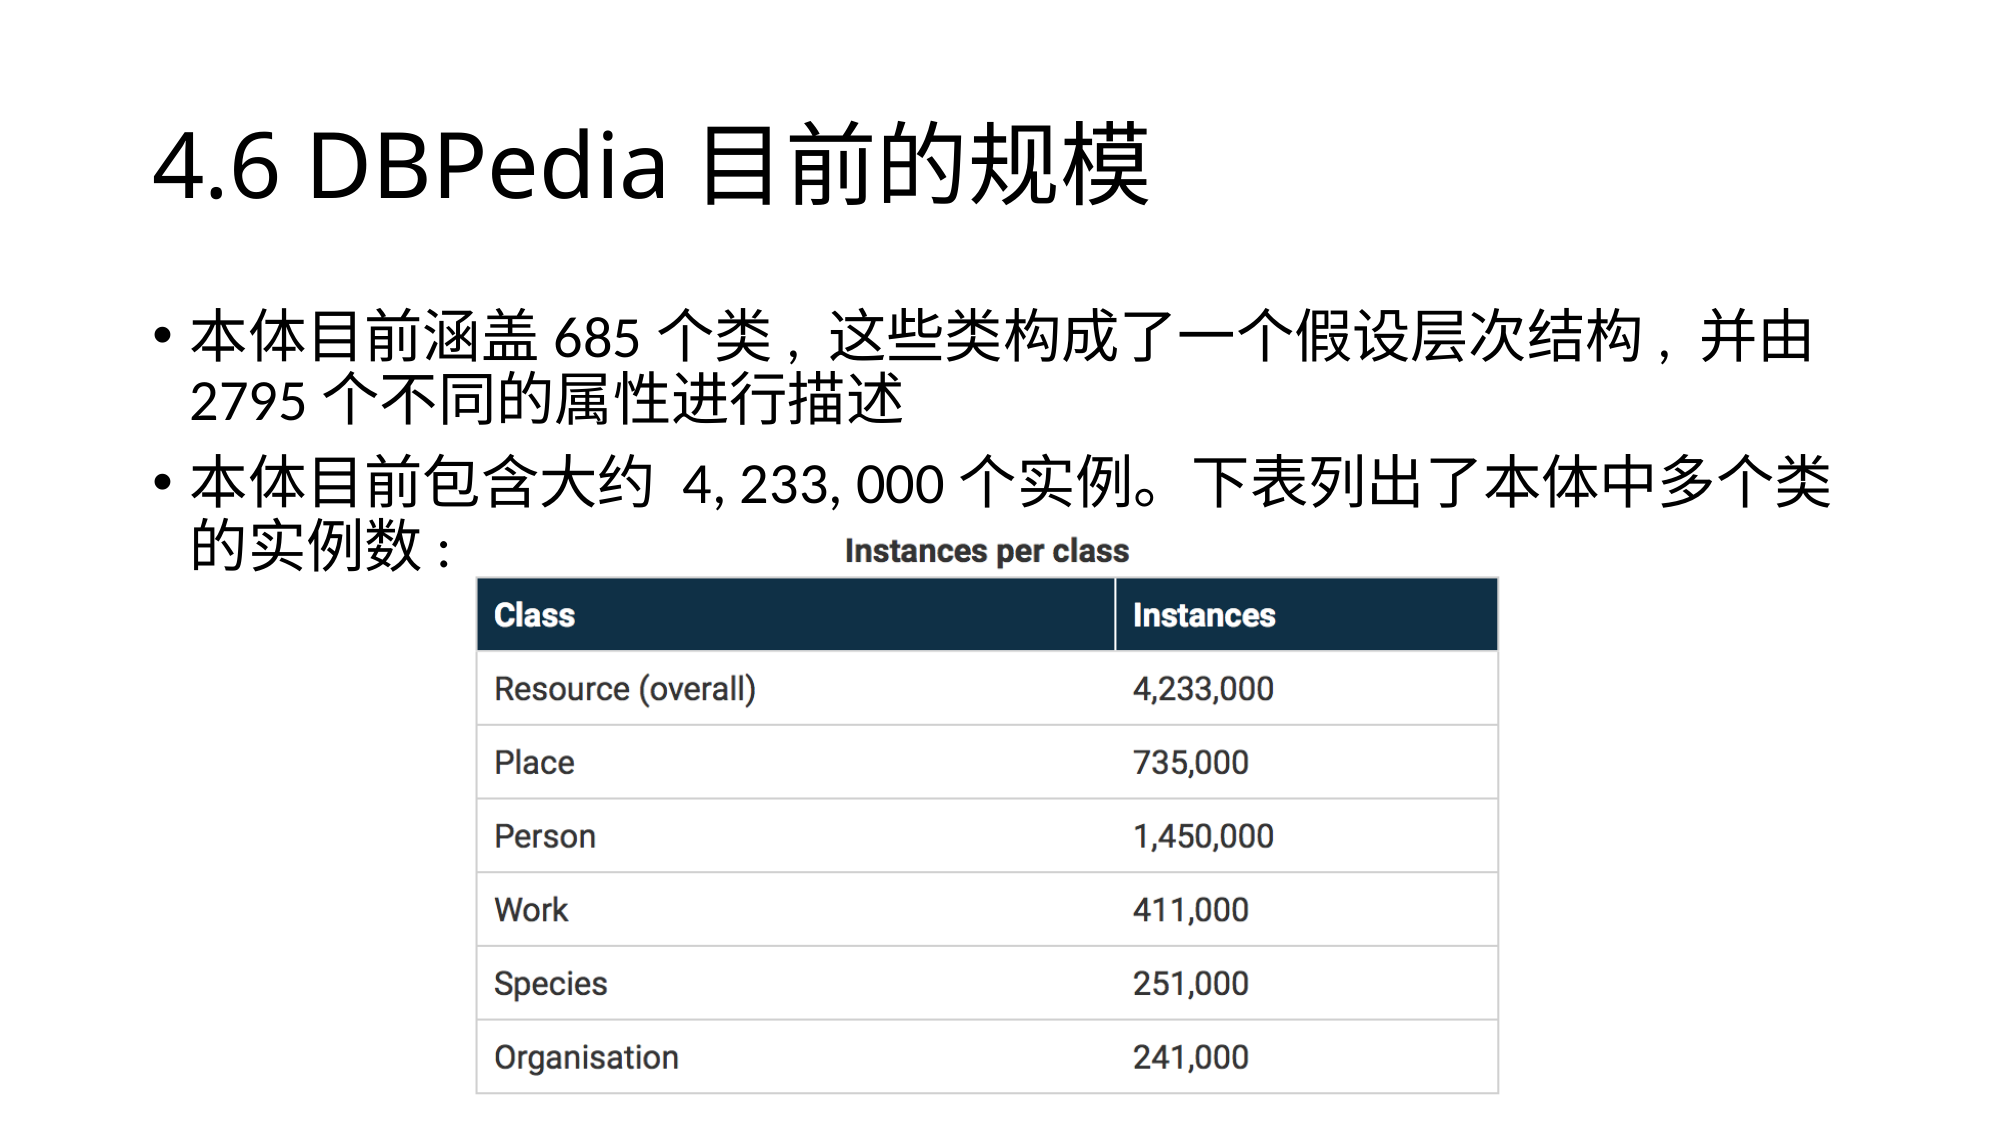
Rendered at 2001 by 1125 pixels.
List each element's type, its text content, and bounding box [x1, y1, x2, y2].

title 4.6 DBPedia目前的规模 [137, 59, 1863, 278]
picture [453, 515, 1528, 1125]
list 本体目前涵盖685个类, 这些类构成了一个假设层次结构, 并由2795个不同的属性进行描述 本体目前包含大约 4, 233, 000个实例。下表列出了本体中多个类的实例数: [137, 299, 1863, 1014]
